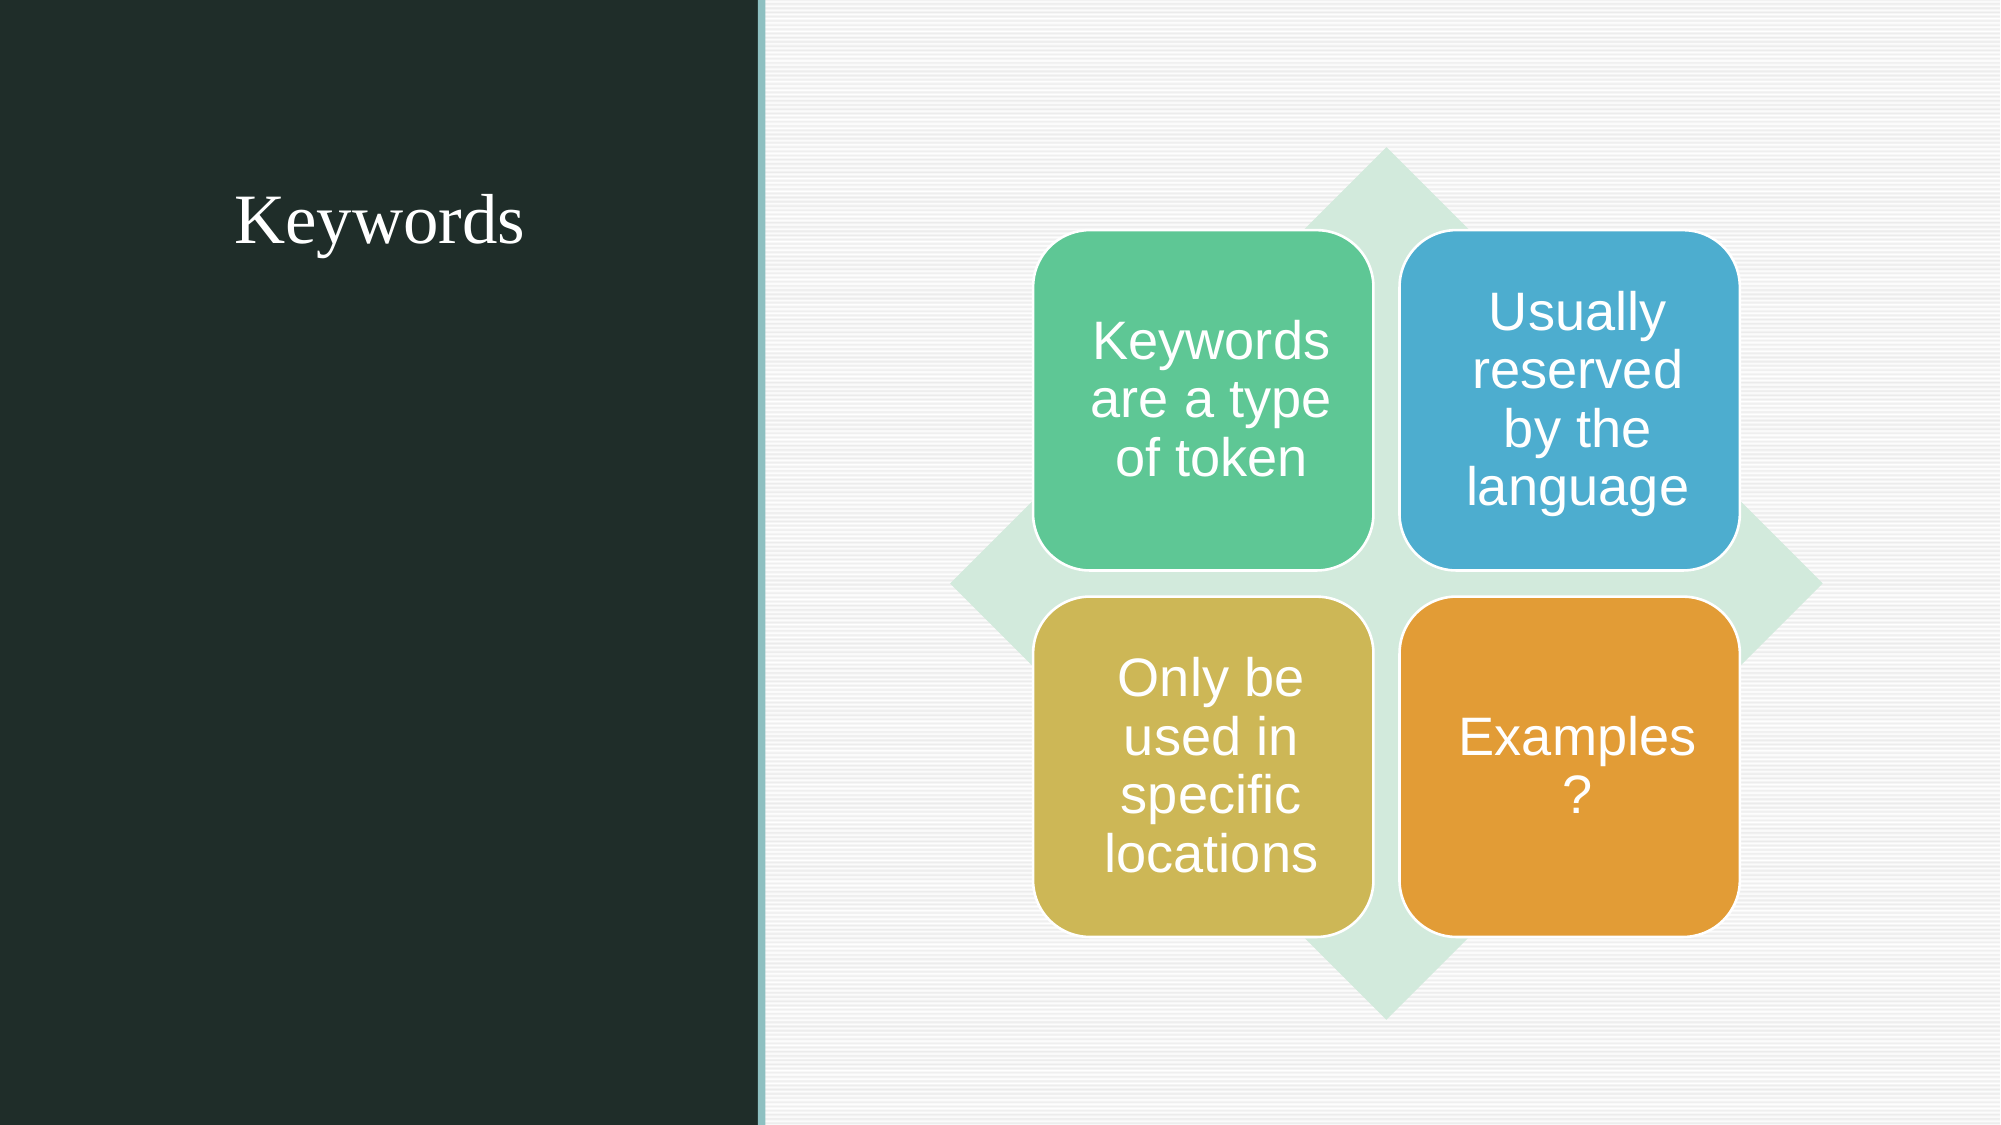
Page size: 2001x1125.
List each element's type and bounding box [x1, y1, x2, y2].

list [903, 146, 1870, 1020]
picture [0, 0, 2000, 1125]
